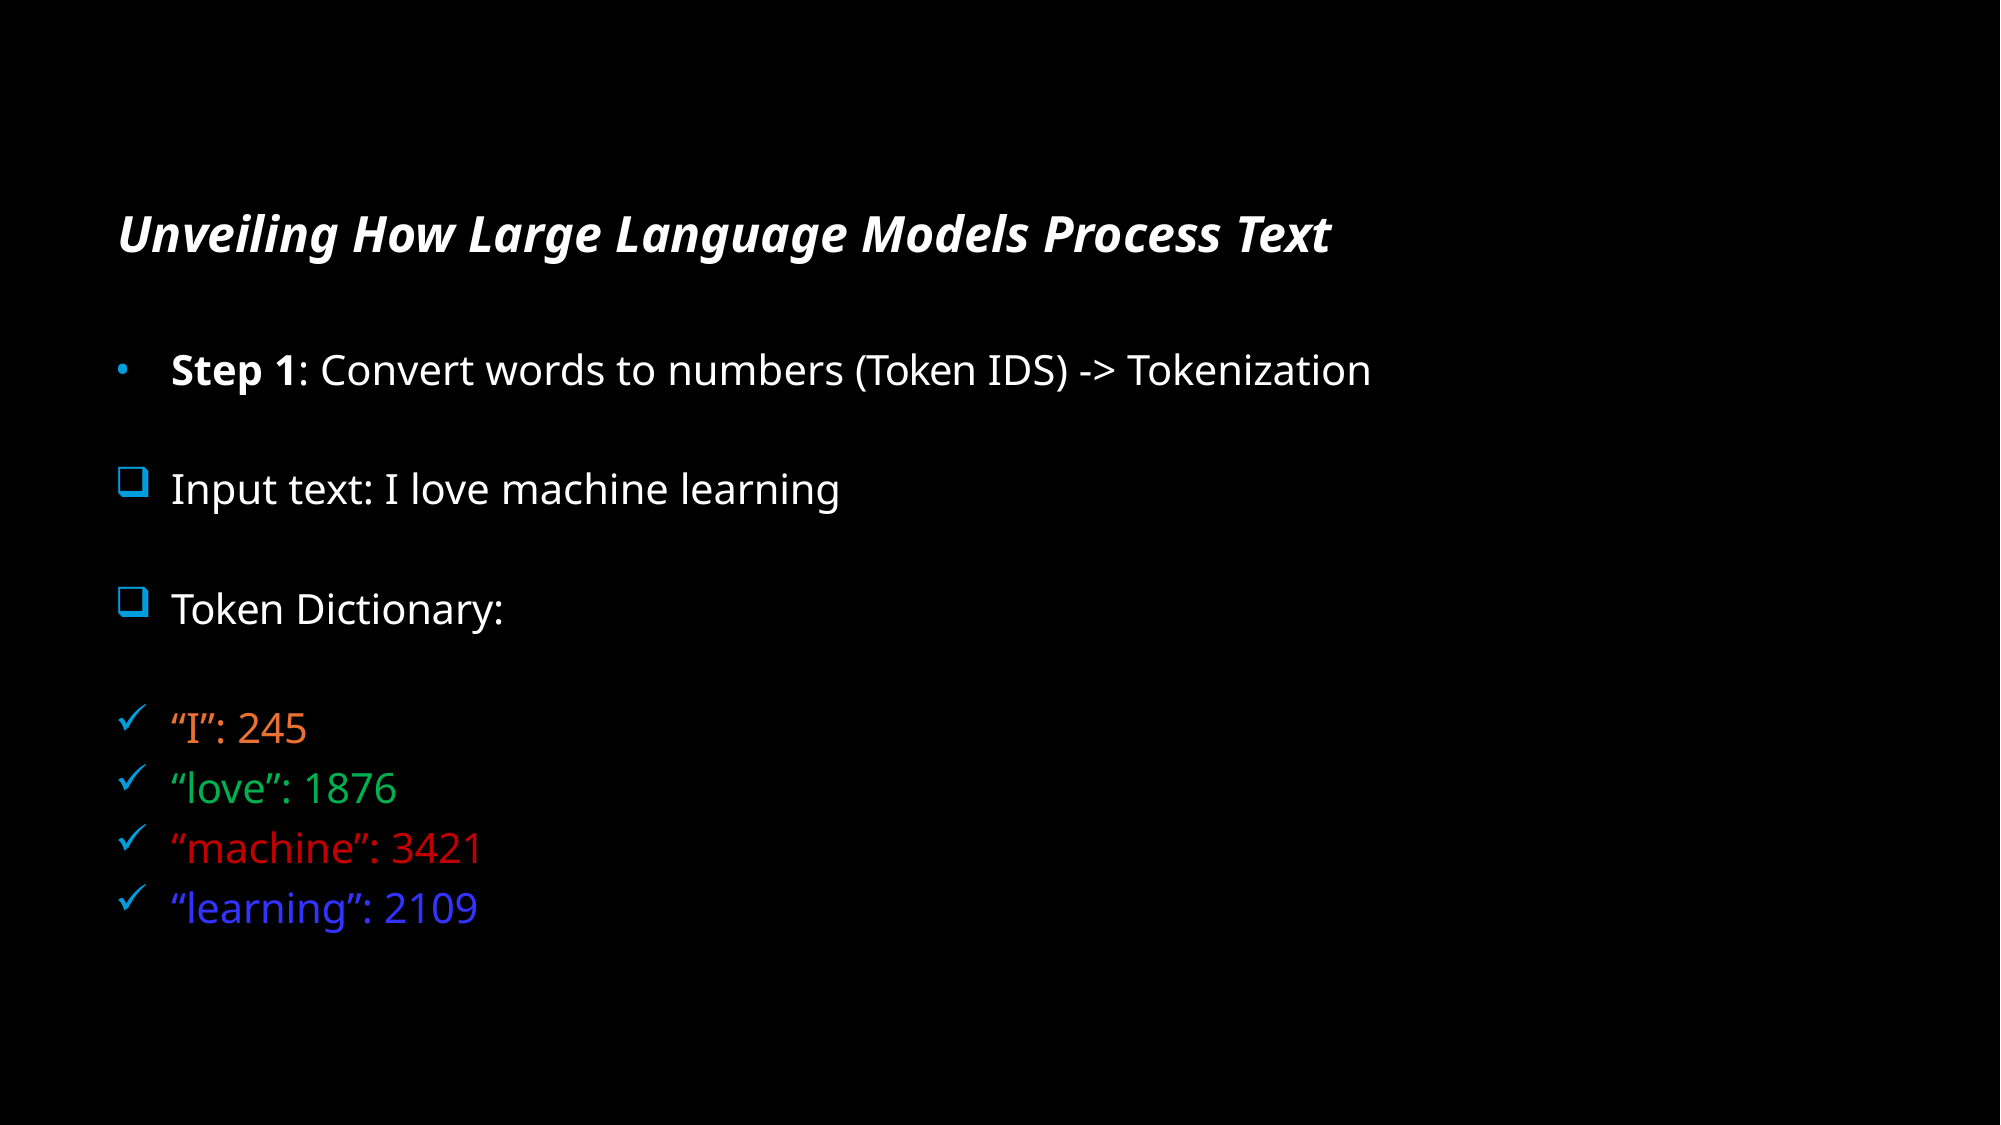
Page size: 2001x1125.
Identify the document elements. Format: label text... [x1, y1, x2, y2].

text_box Unveiling How Large Language Models Process Text Step 1: Convert words to numbers (Token IDS) -> Tokenization Input text: I love machine learning Token Dictionary: “I”: 245 “love”: 1876 “machine”: 3421 “learning”: 2109 [112, 199, 1593, 932]
